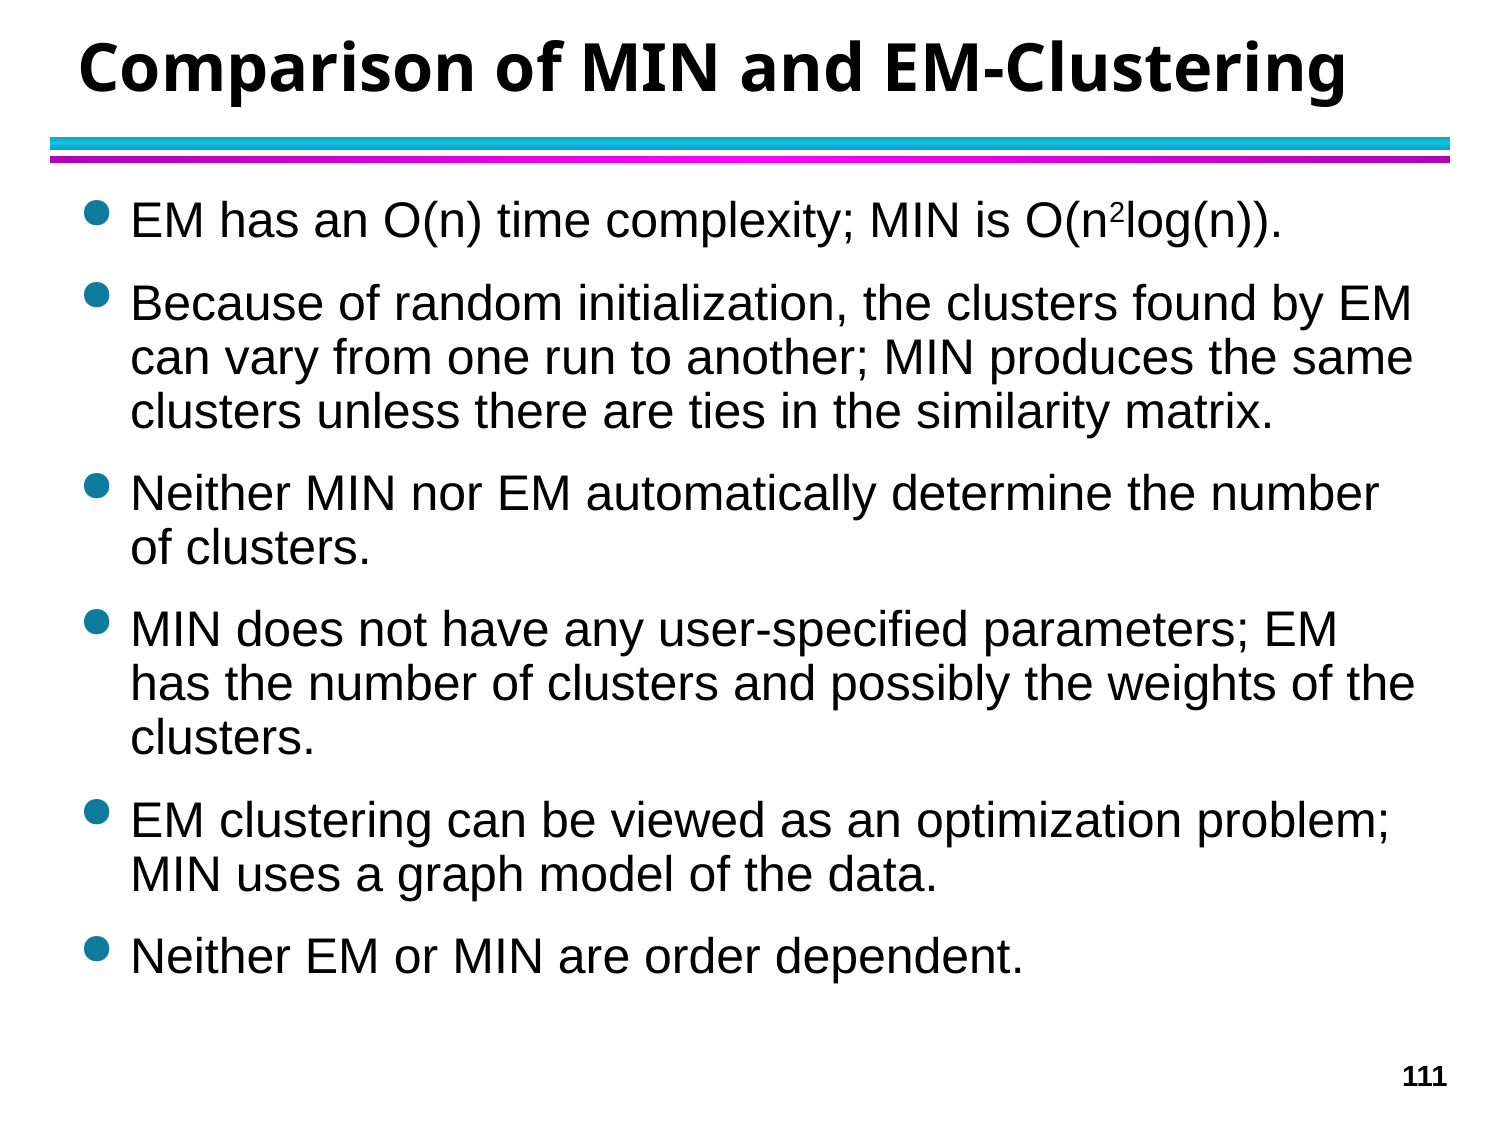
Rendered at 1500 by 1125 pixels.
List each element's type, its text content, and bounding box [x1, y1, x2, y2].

list EM has an O(n) time complexity; MIN is O(n2log(n)). Because of random initialization, the clusters found by EM can vary from one run to another; MIN produces the same clusters unless there are ties in the similarity matrix. Neither MIN nor EM automatically determine the number of clusters. MIN does not have any user-specified parameters; EM has the number of clusters and possibly the weights of the clusters. EM clustering can be viewed as an optimization problem; MIN uses a graph model of the data. Neither EM or MIN are order dependent. [67, 187, 1432, 1038]
title Comparison of MIN and EM-Clustering [62, 24, 1450, 113]
